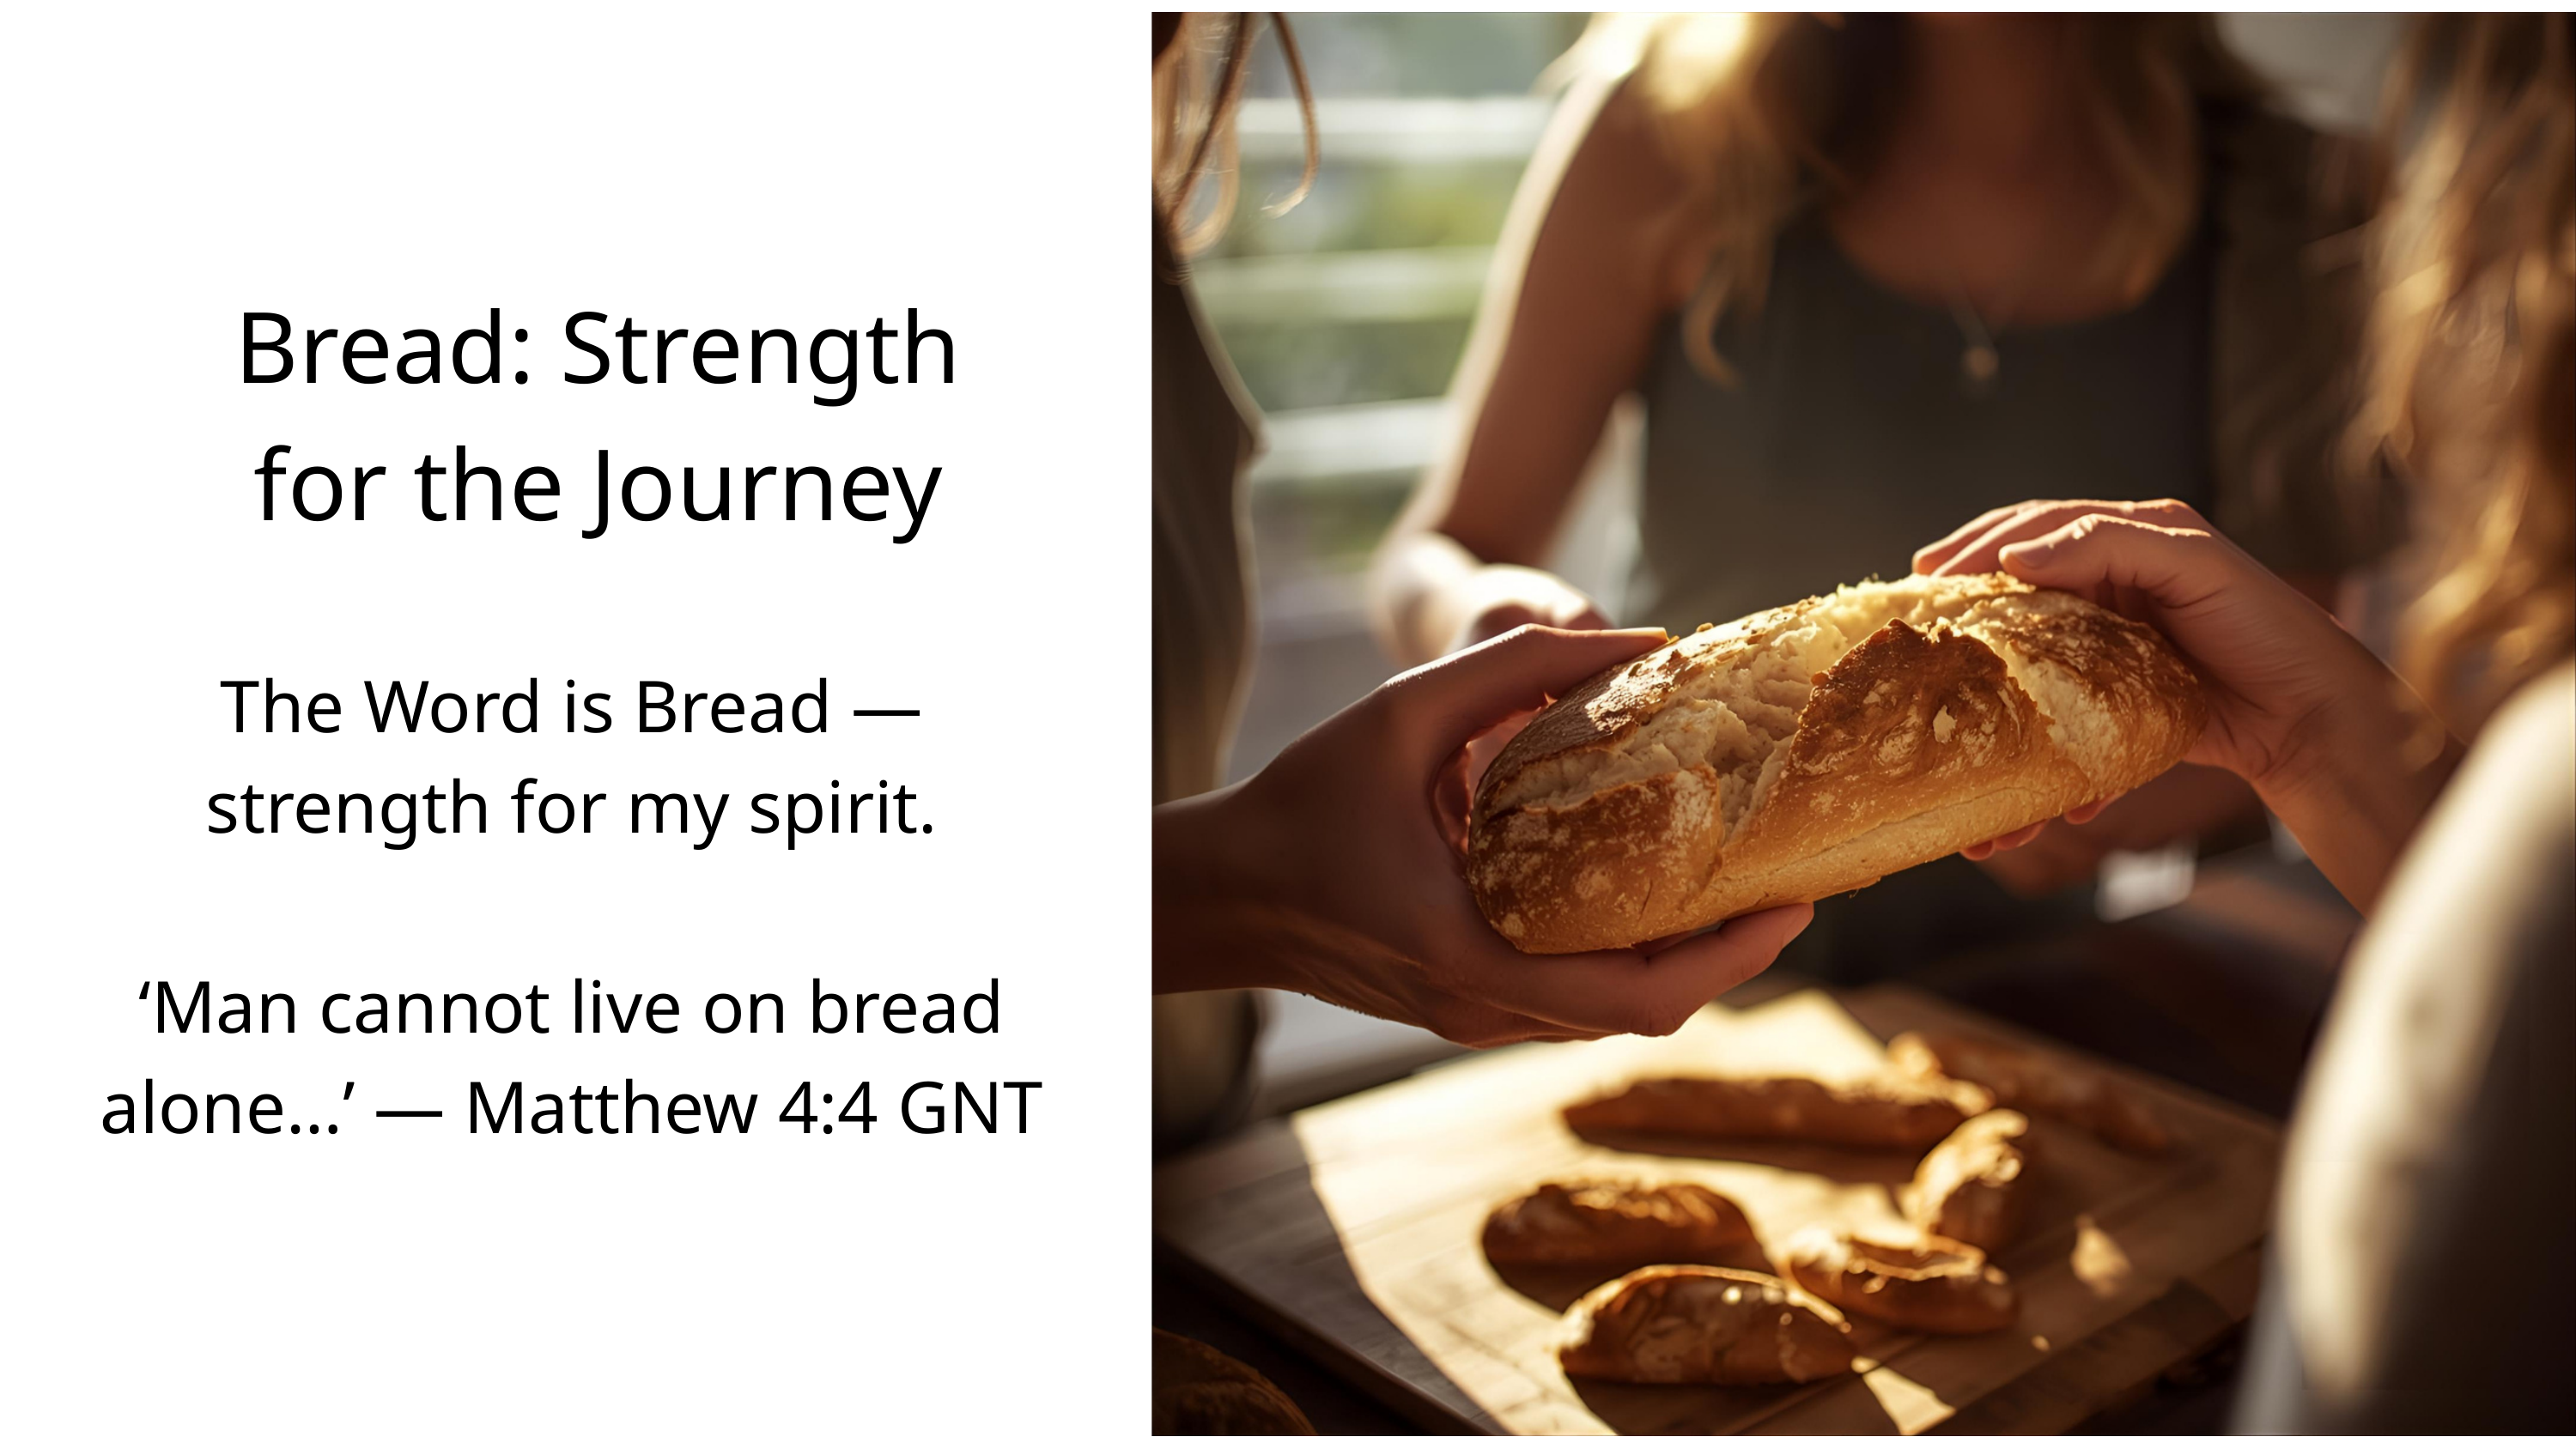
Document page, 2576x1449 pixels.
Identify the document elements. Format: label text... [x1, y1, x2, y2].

text_box The Word is Bread — strength for my spirit. ‘Man cannot live on bread alone…’ — Matthew 4:4 GNT [87, 647, 1057, 1149]
text_box Bread: Strength for the Journey [173, 264, 1023, 541]
text_box [1151, 12, 2576, 1437]
